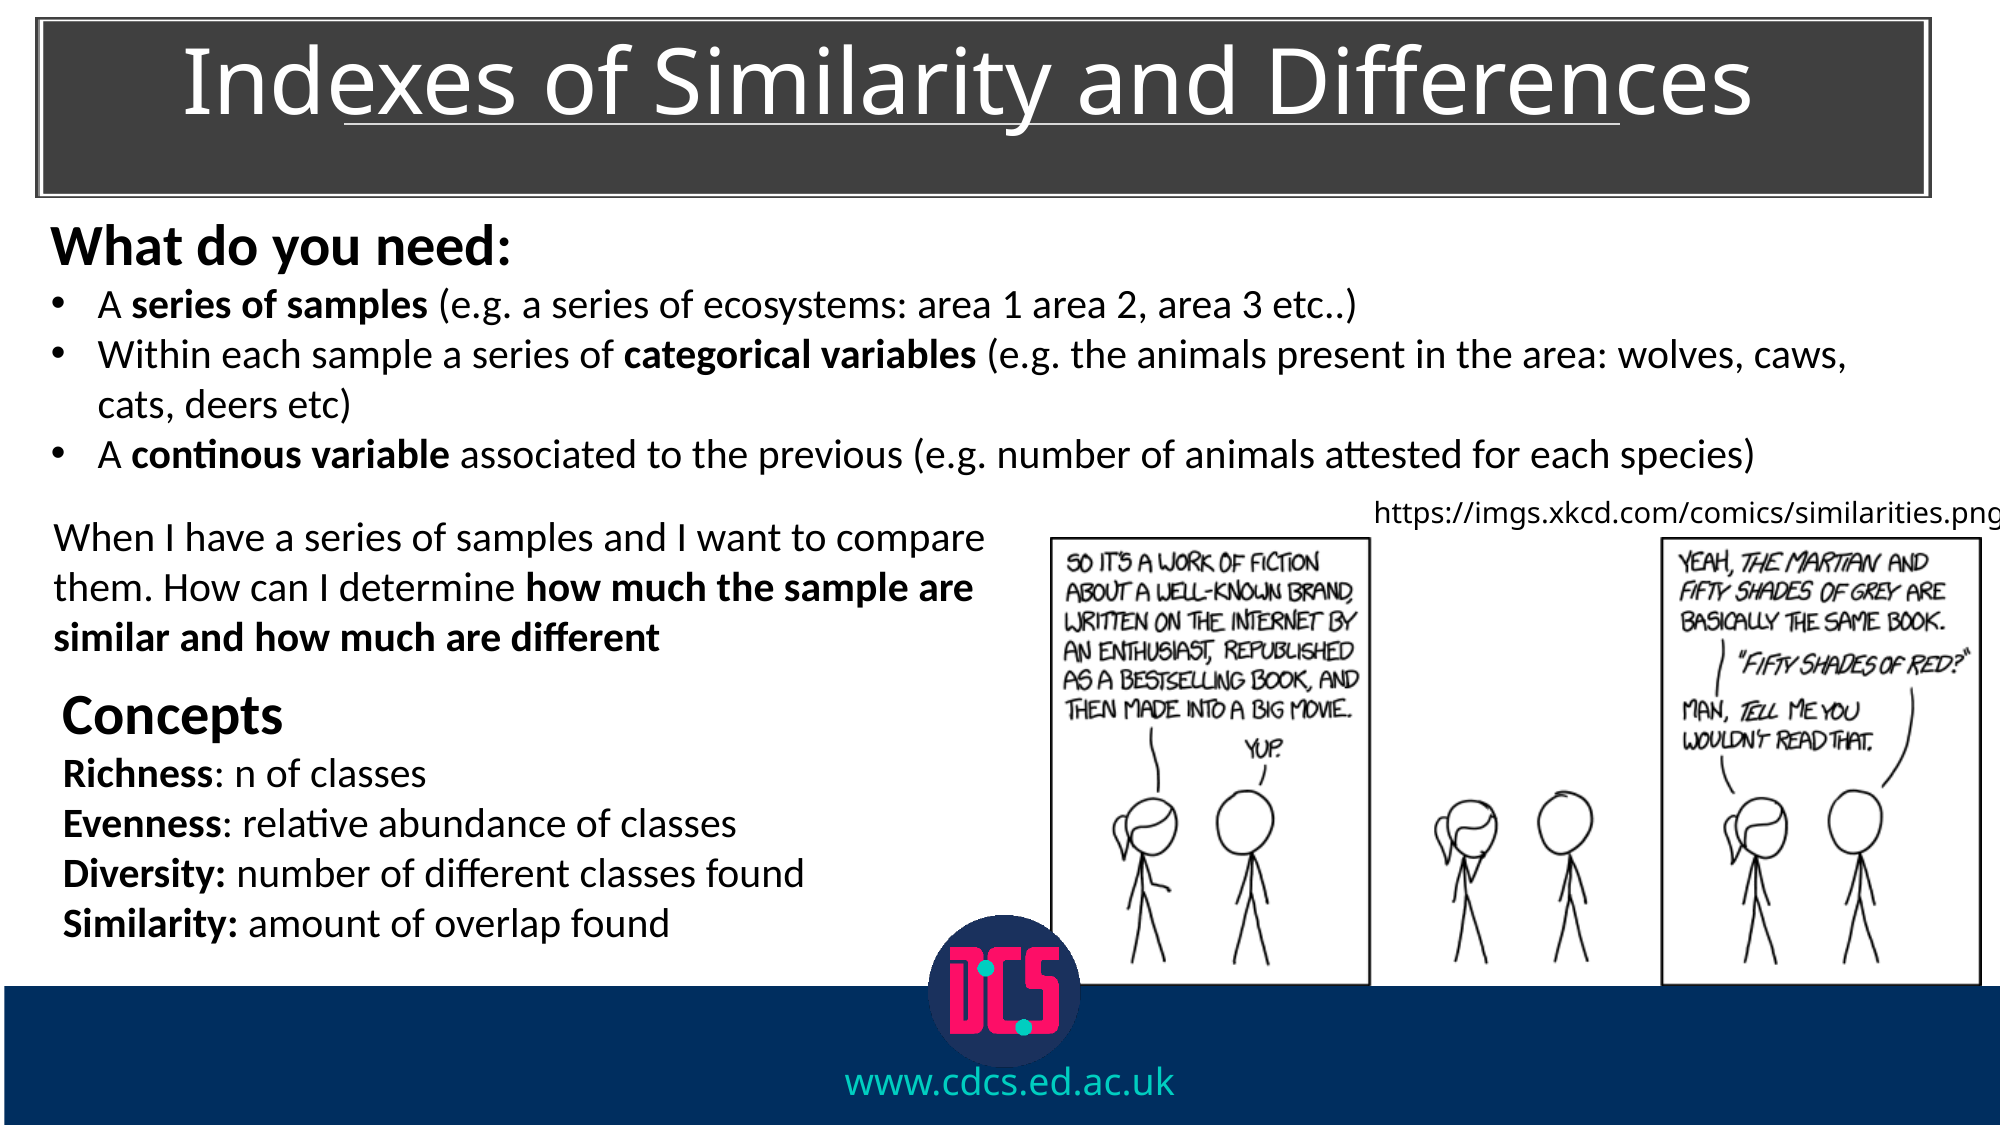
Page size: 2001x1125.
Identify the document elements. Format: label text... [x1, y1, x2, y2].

text_box What do you need: A series of samples (e.g. a series of ecosystems: area 1 area 2, area 3 etc..) Within each sample a series of categorical variables (e.g. the animals present in the area: wolves, caws, cats, deers etc) A continous variable associated to the previous (e.g. number of animals attested for each species) [36, 204, 1902, 485]
text_box Concepts Richness: n of classes Evenness: relative abundance of classes Diversity: number of different classes found Similarity: amount of overlap found [48, 668, 916, 985]
text_box https://imgs.xkcd.com/comics/similarities.png [1358, 487, 2000, 538]
text_box www.cdcs.ed.ac.uk [773, 1050, 1247, 1111]
text_box When I have a series of samples and I want to compare them. How can I determine how much the sample are similar and how much are different [38, 502, 1031, 667]
picture [26, 13, 1939, 204]
text_box [3, 985, 2000, 1125]
picture [914, 537, 1982, 1081]
